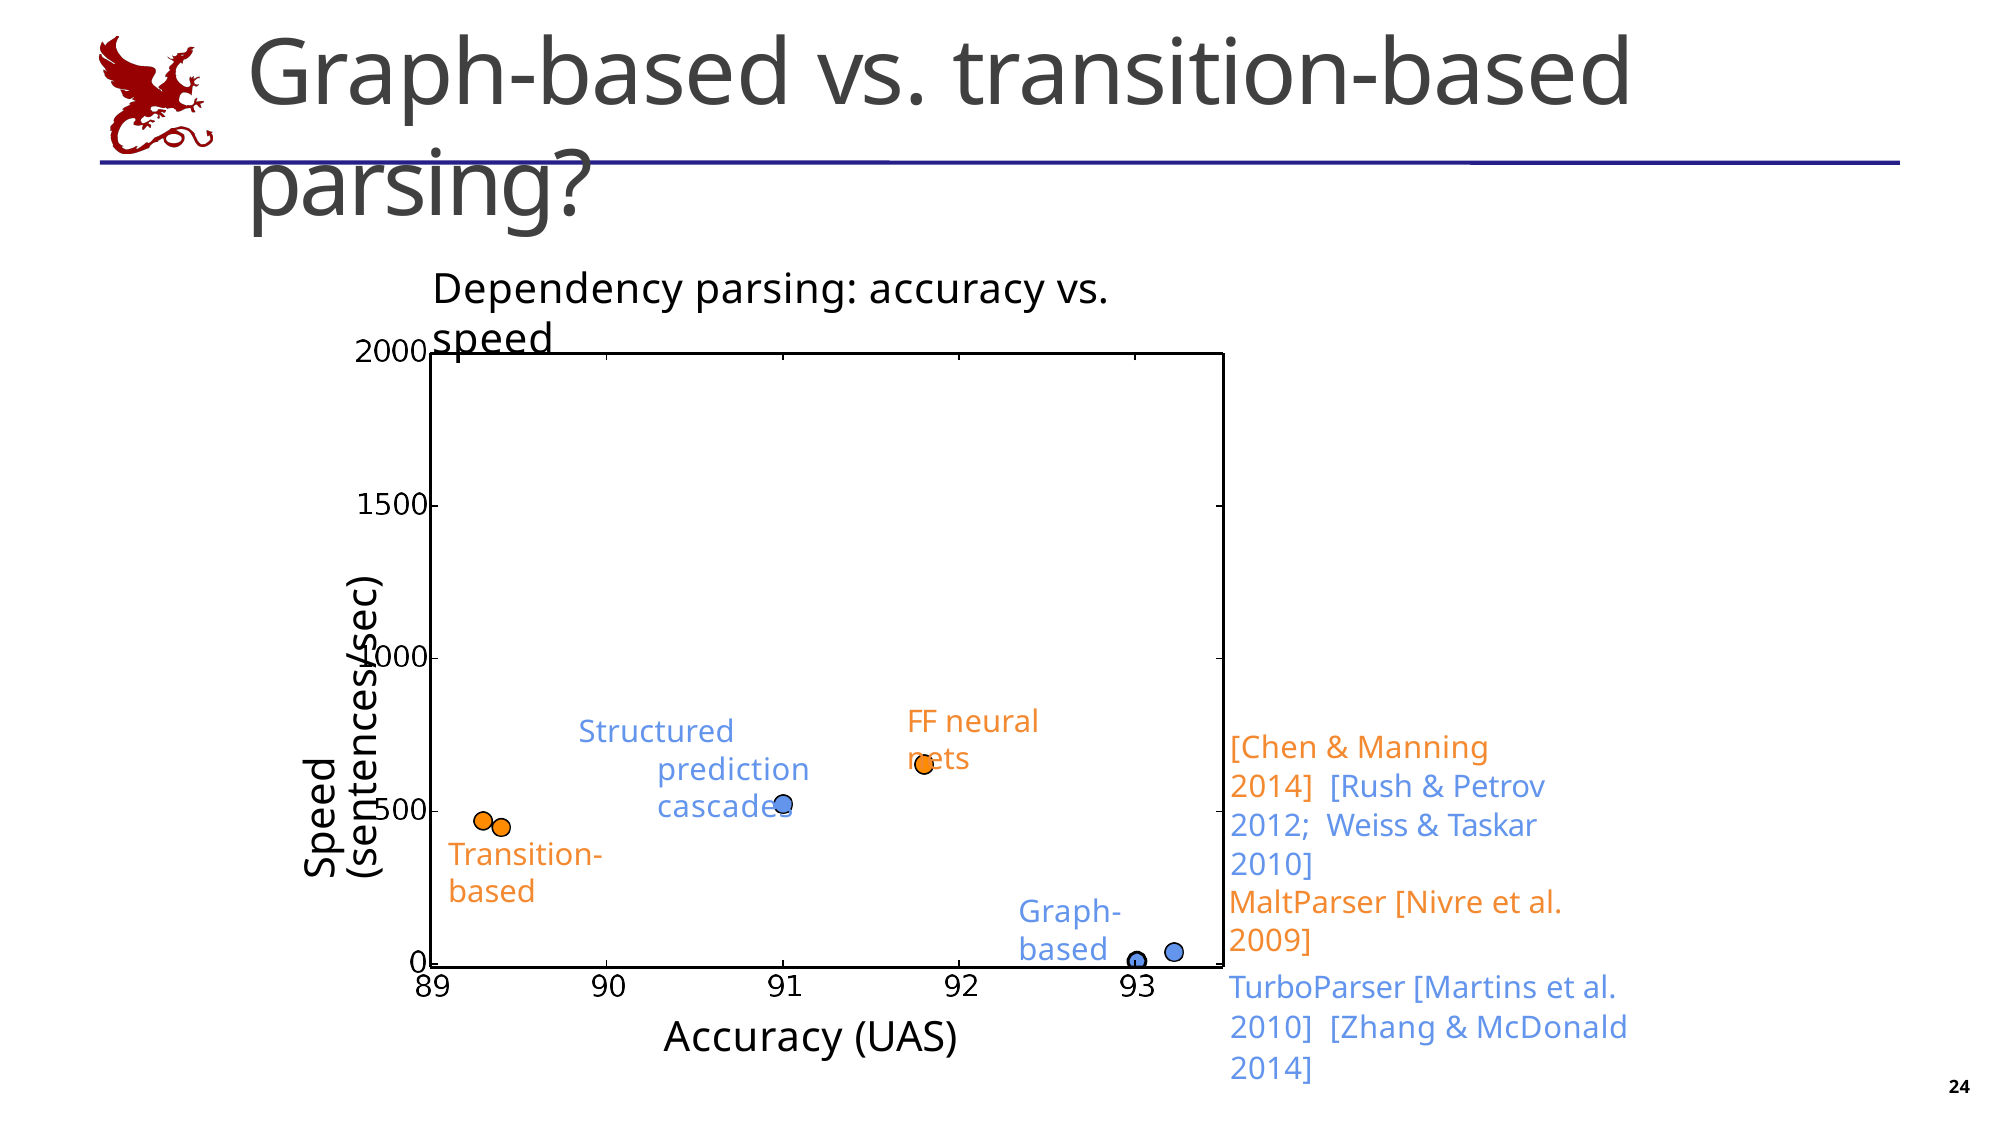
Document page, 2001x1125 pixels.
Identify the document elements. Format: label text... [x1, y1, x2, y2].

picture [356, 339, 371, 362]
picture [358, 492, 372, 515]
text_box Accuracy (UAS) [662, 1017, 966, 1060]
text_box Dependency parsing: accuracy vs. speed [430, 260, 1219, 338]
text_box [1120, 974, 1154, 997]
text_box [591, 974, 625, 997]
picture [99, 36, 213, 154]
text_box 24 [1947, 1074, 1972, 1098]
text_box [944, 974, 977, 997]
picture [1164, 941, 1185, 962]
picture [787, 974, 801, 997]
picture [358, 645, 372, 667]
text_box Speed (sentences/sec) [301, 445, 369, 882]
picture [913, 754, 934, 775]
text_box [374, 339, 1225, 997]
picture [772, 794, 793, 815]
text_box [Chen & Manning 2014] [Rush & Petrov 2012; Weiss & Taskar 2010] MaltParser [Nivre et al. 2009] TurboParser [Martins et al. 2010] [Zhang & McDonald 2014] [1227, 721, 1687, 1086]
picture [768, 974, 784, 997]
title Graph-based vs. transition-based parsing? [245, 12, 1980, 234]
